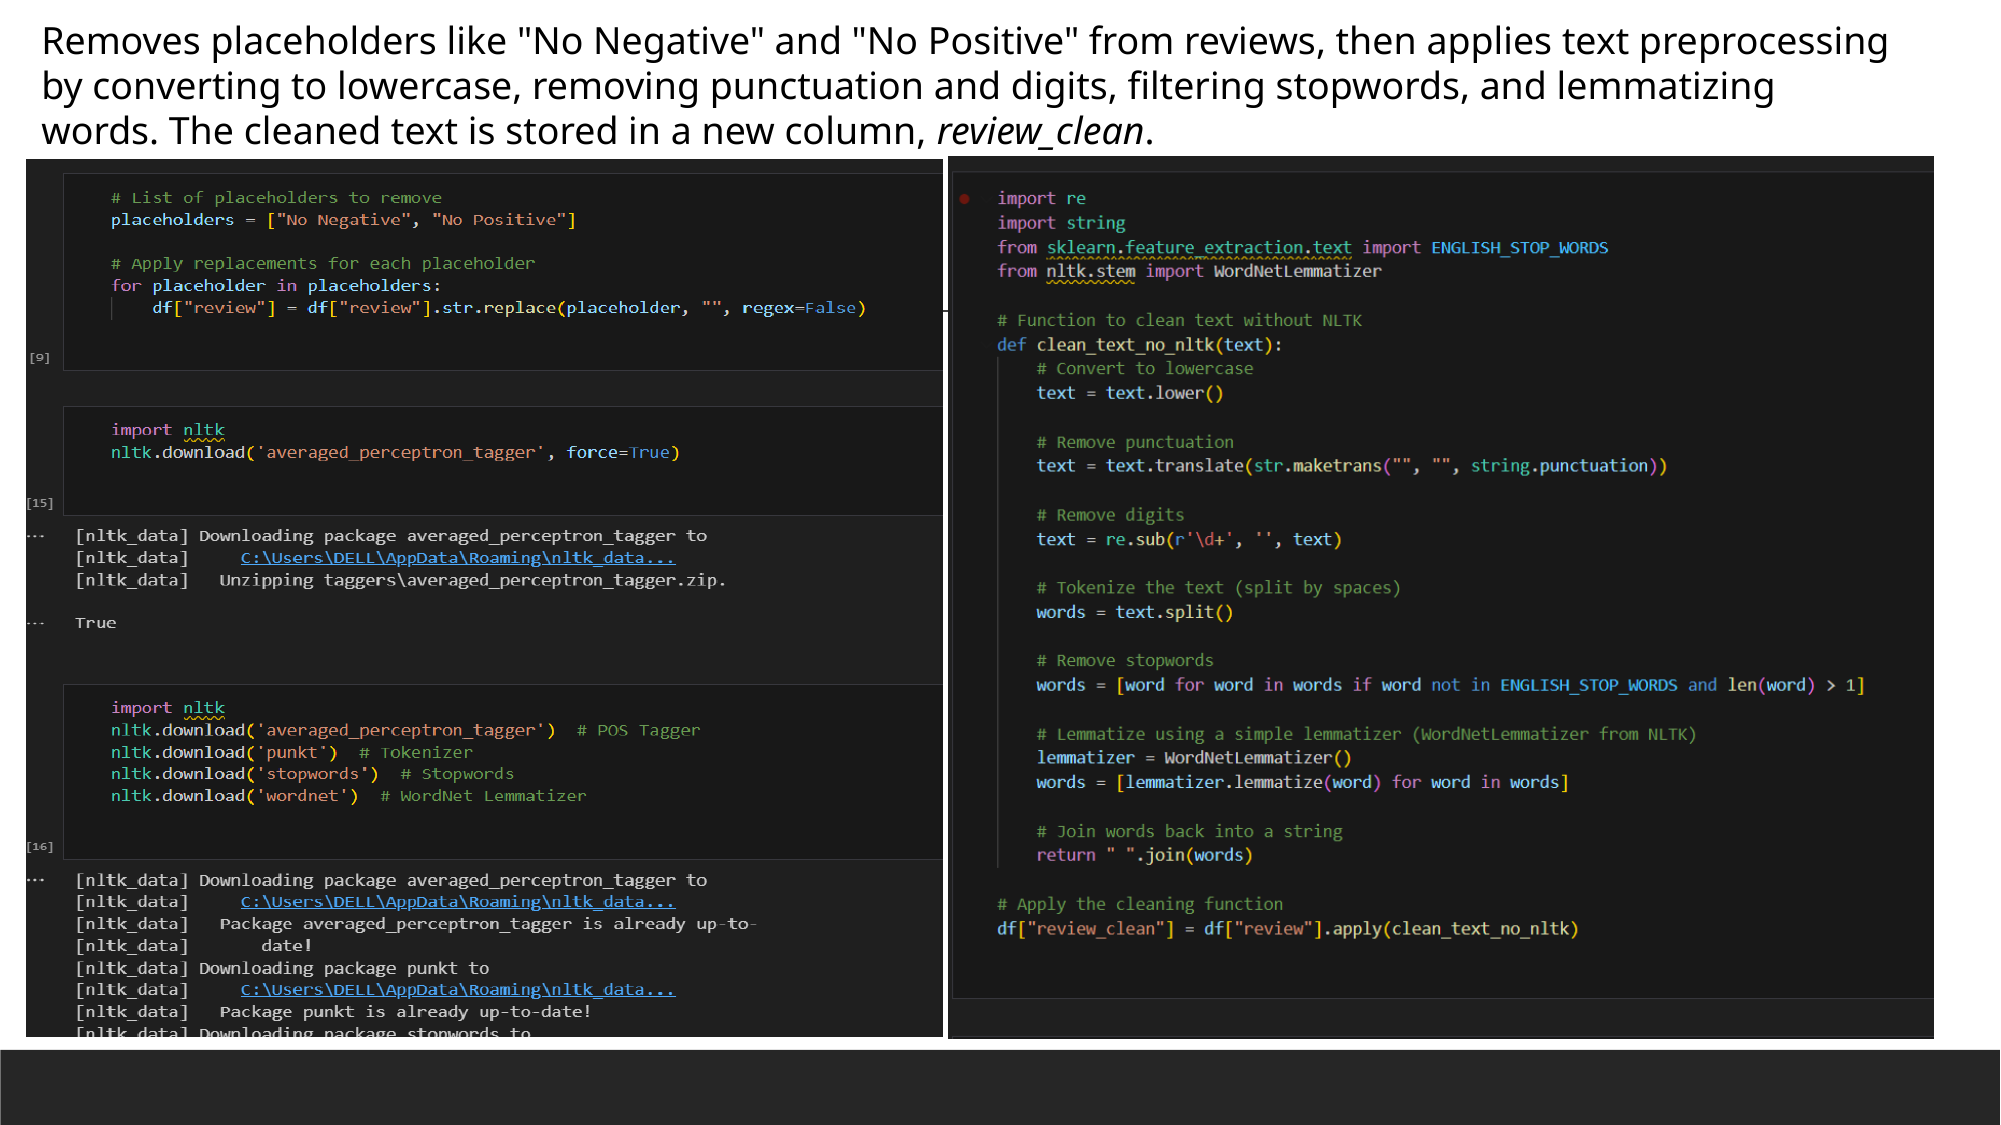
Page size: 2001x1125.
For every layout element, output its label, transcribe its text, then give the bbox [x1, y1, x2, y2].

picture [948, 156, 1934, 1040]
text_box Removes placeholders like "No Negative" and "No Positive" from reviews, then applies text preprocessing by converting to lowercase, removing punctuation and digits, filtering stopwords, and lemmatizing words. The cleaned text is stored in a new column, review_clean. [26, 10, 1911, 158]
picture [25, 159, 944, 1037]
